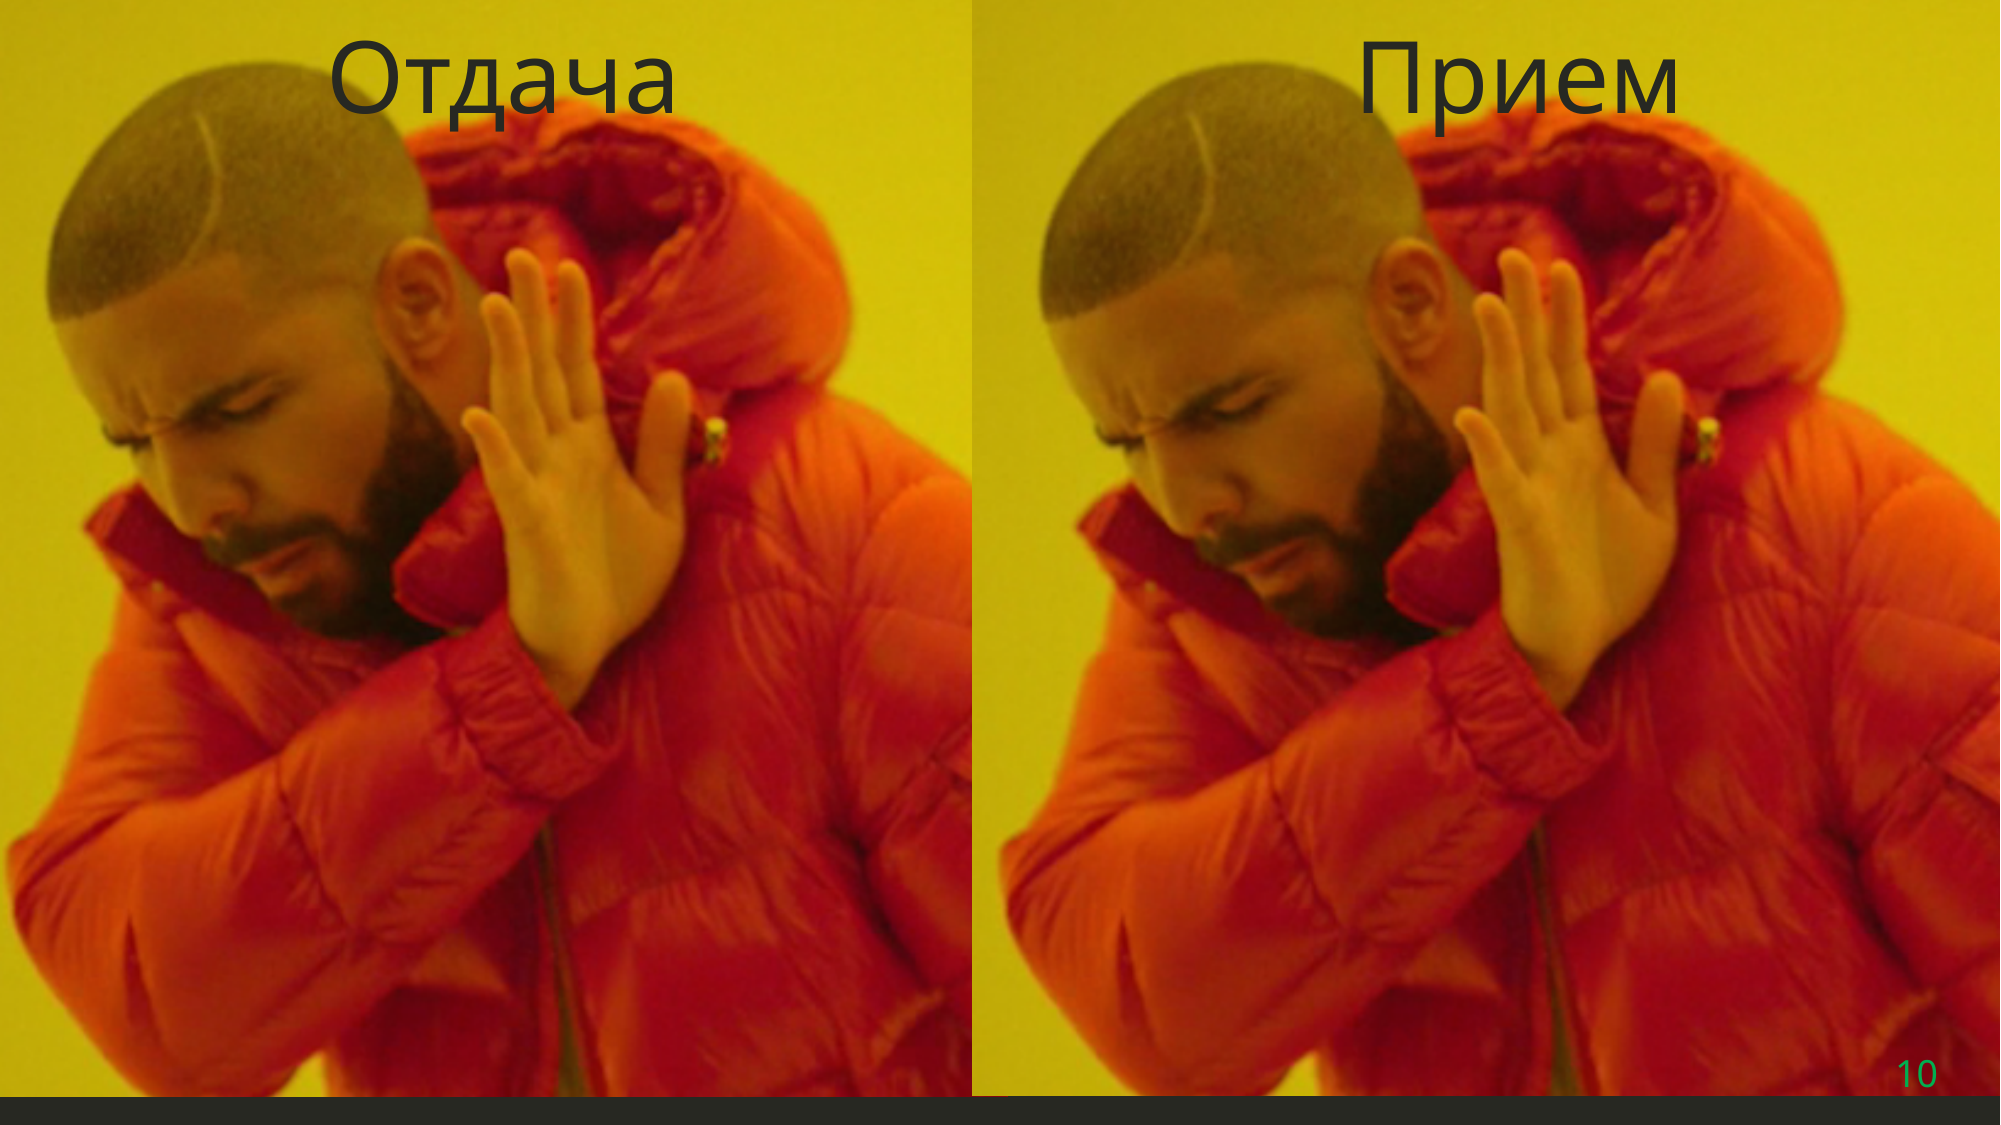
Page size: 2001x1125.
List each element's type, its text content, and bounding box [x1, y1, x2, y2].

slide_number 10 [1809, 1096, 1953, 1103]
picture [0, 0, 2000, 1097]
